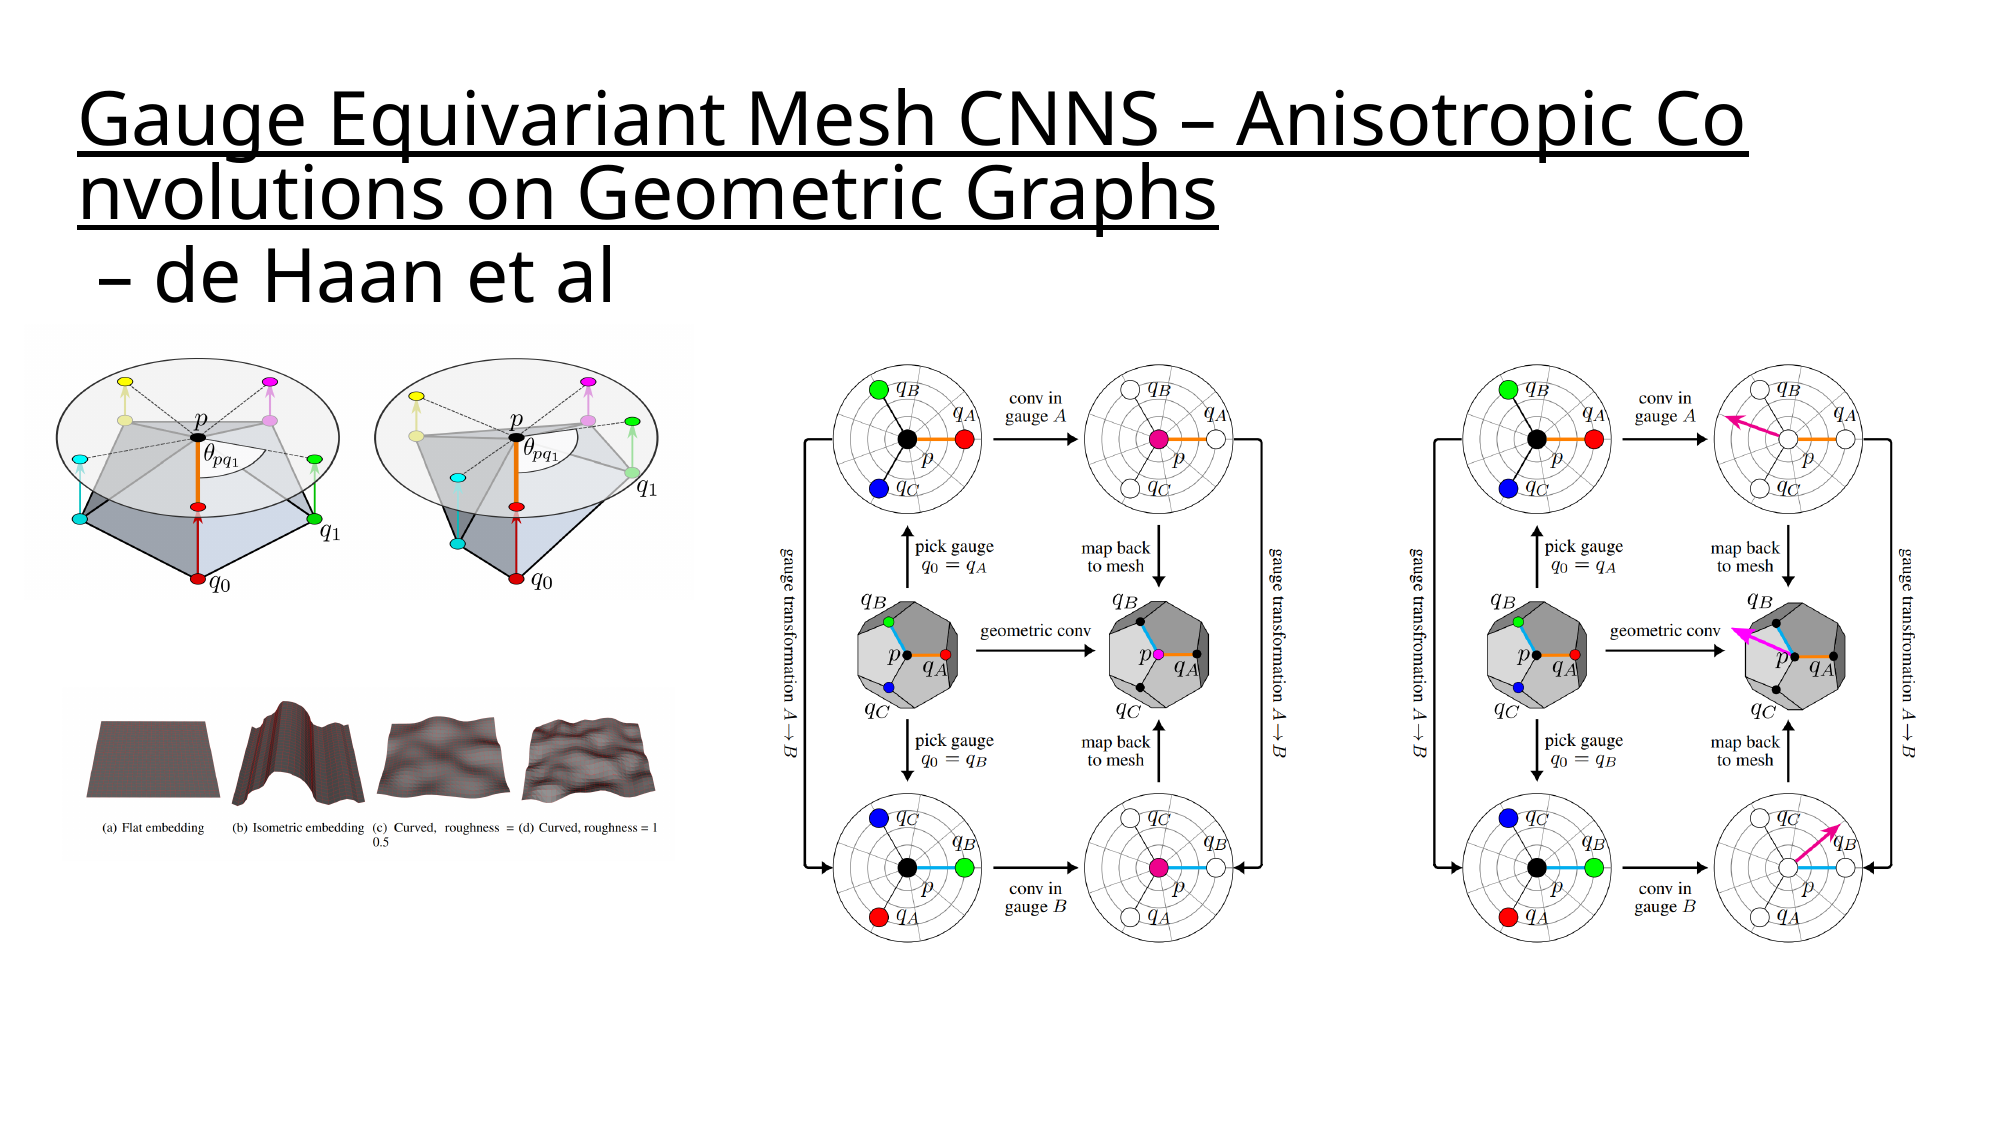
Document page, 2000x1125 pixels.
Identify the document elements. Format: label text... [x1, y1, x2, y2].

text_box Gauge Equivariant Mesh CNNS – Anisotropic Convolutions on Geometric Graphs – de Haan et al [62, 49, 1787, 268]
picture [24, 324, 694, 600]
picture [737, 290, 1962, 950]
picture [62, 687, 675, 861]
